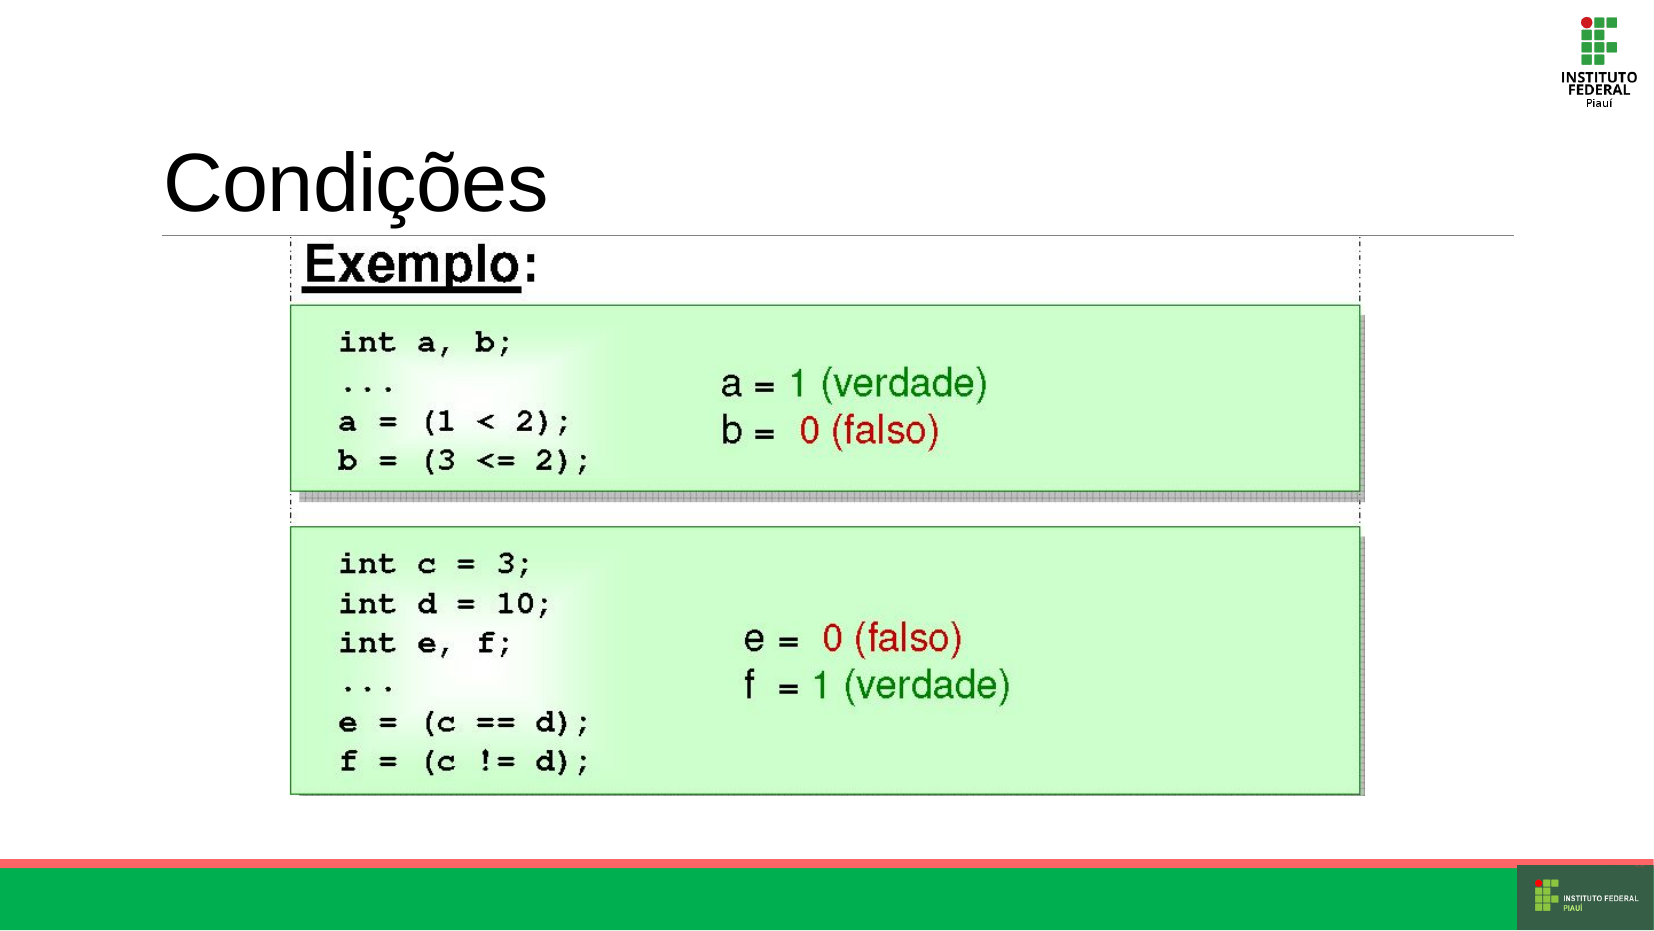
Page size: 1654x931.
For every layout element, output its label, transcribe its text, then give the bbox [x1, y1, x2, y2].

title Condições [148, 38, 1513, 236]
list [288, 237, 1365, 797]
picture [1544, 15, 1654, 109]
picture [1517, 865, 1654, 930]
